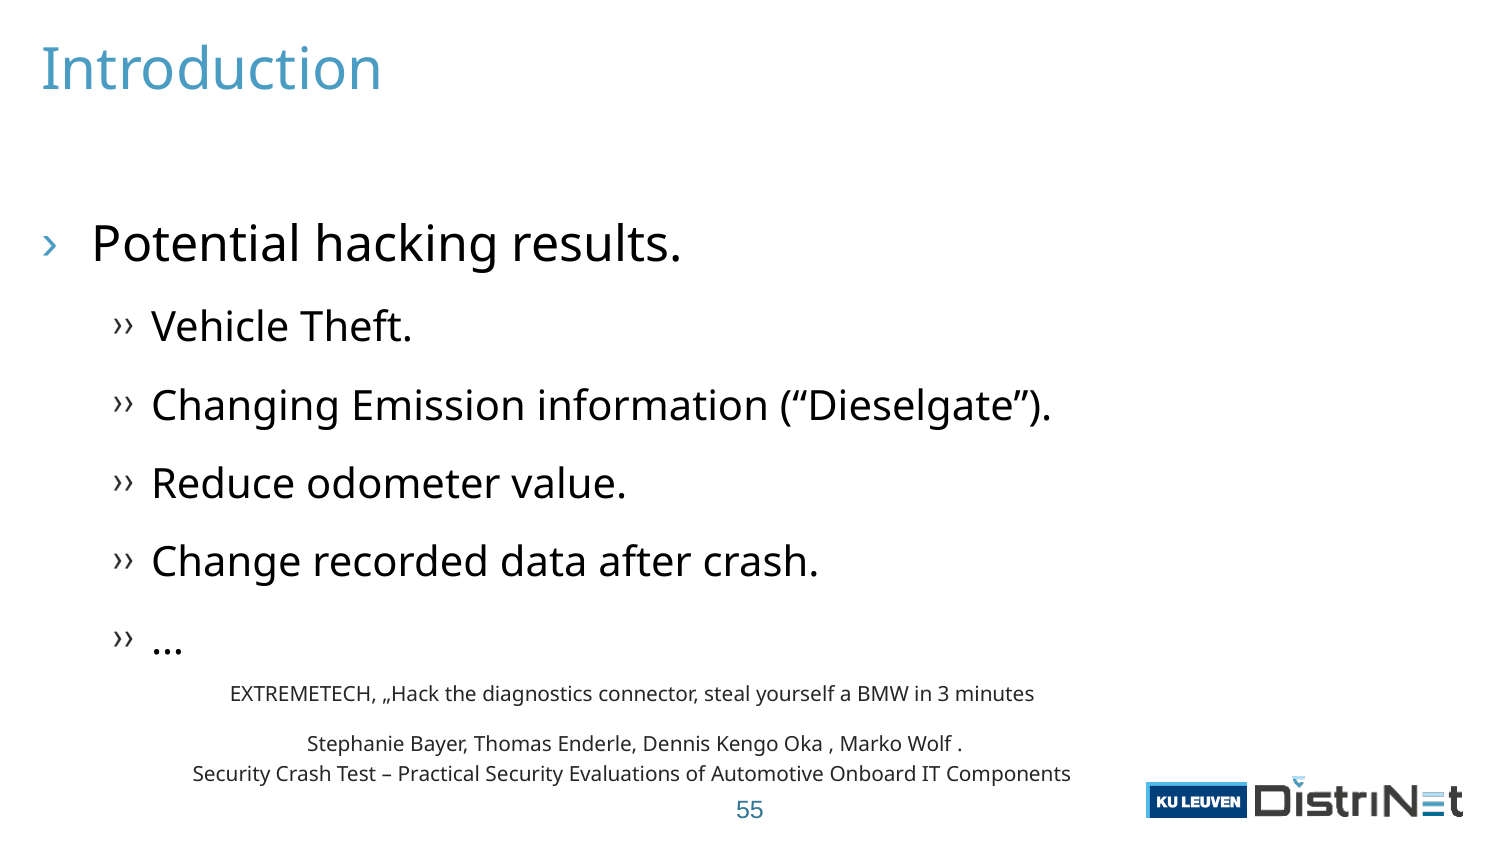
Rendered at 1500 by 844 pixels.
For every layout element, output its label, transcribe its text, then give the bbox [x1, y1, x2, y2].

picture [108, 310, 141, 340]
picture [1255, 776, 1463, 817]
list Potential hacking results. Vehicle Theft. Changing Emission information (“Dieselgate”). Reduce odometer value. Change recorded data after crash. … [26, 180, 1463, 743]
text_box EXTREMETECH, „Hack the diagnostics connector, steal yourself a BMW in 3 minutes Stephanie Bayer, Thomas Enderle, Dennis Kengo Oka , Marko Wolf . Security Crash Test – Practical Security Evaluations of Automotive Onboard IT Components [177, 673, 1093, 844]
picture [108, 388, 141, 418]
picture [108, 467, 141, 497]
picture [108, 623, 141, 653]
title Introduction [26, 23, 1463, 110]
picture [1146, 782, 1247, 818]
picture [108, 545, 141, 575]
